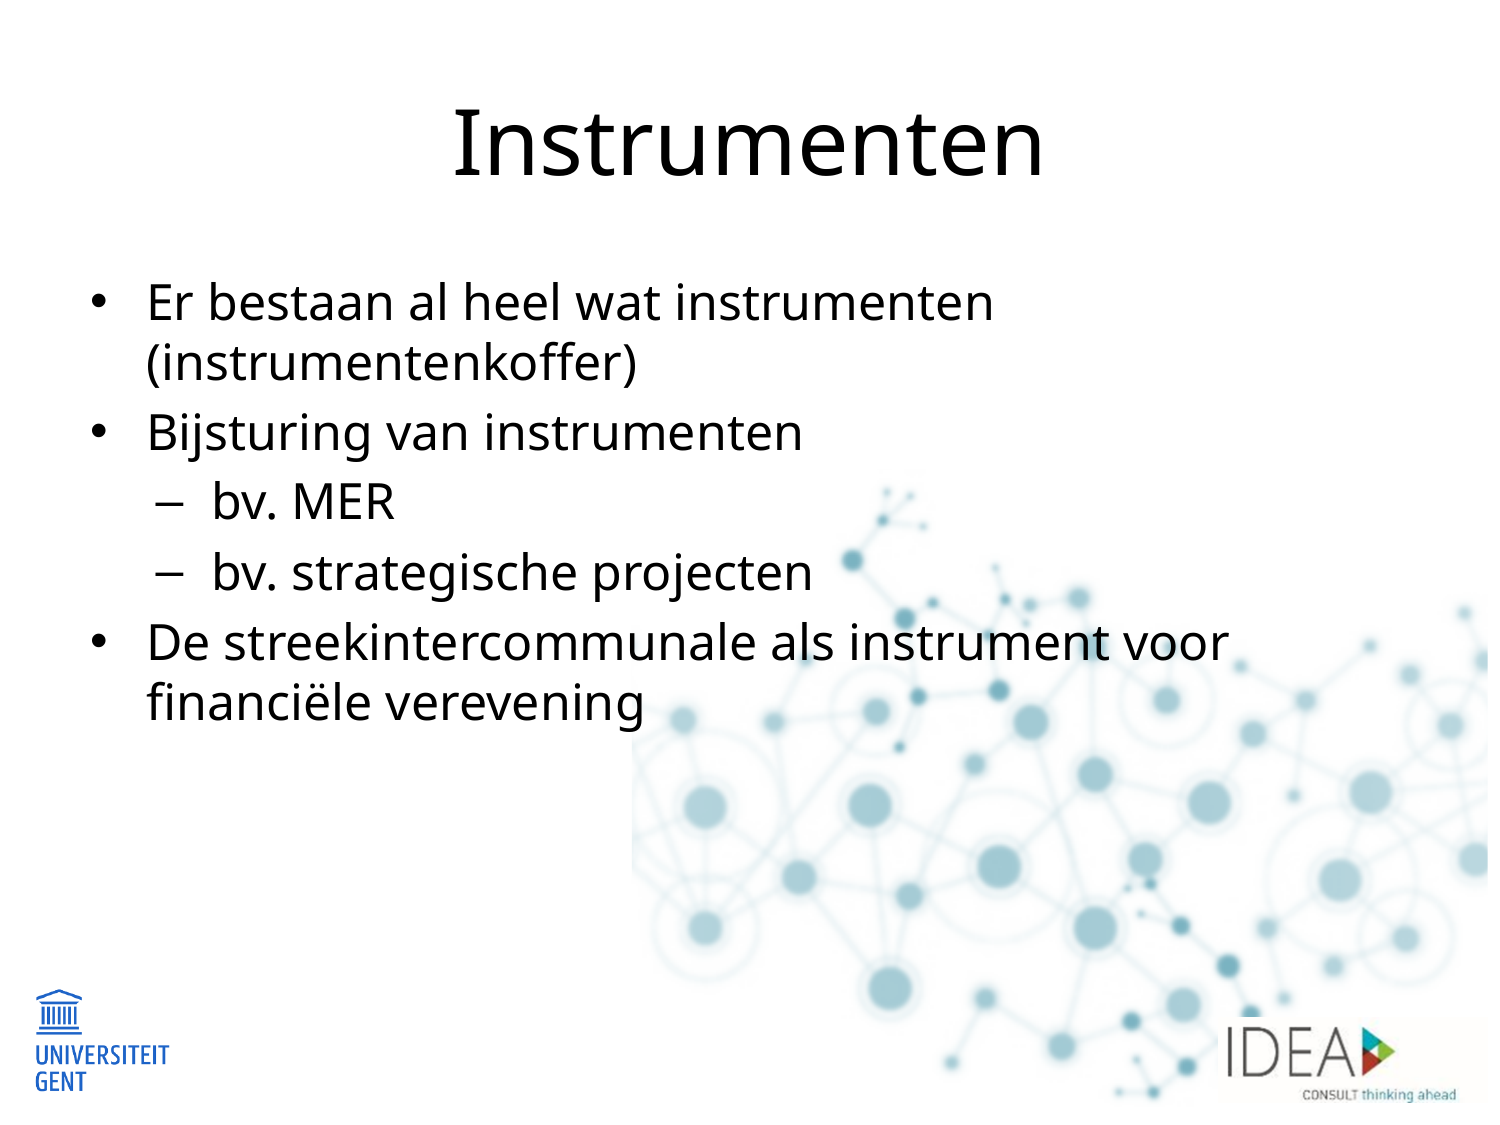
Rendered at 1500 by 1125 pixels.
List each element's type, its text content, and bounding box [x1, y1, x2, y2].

list Er bestaan al heel wat instrumenten (instrumentenkoffer) Bijsturing van instrumenten bv. MER bv. strategische projecten De streekintercommunale als instrument voor financiële verevening [75, 262, 1425, 1005]
picture [31, 972, 172, 1113]
title Instrumenten [75, 45, 1425, 233]
picture [631, 468, 1488, 1107]
